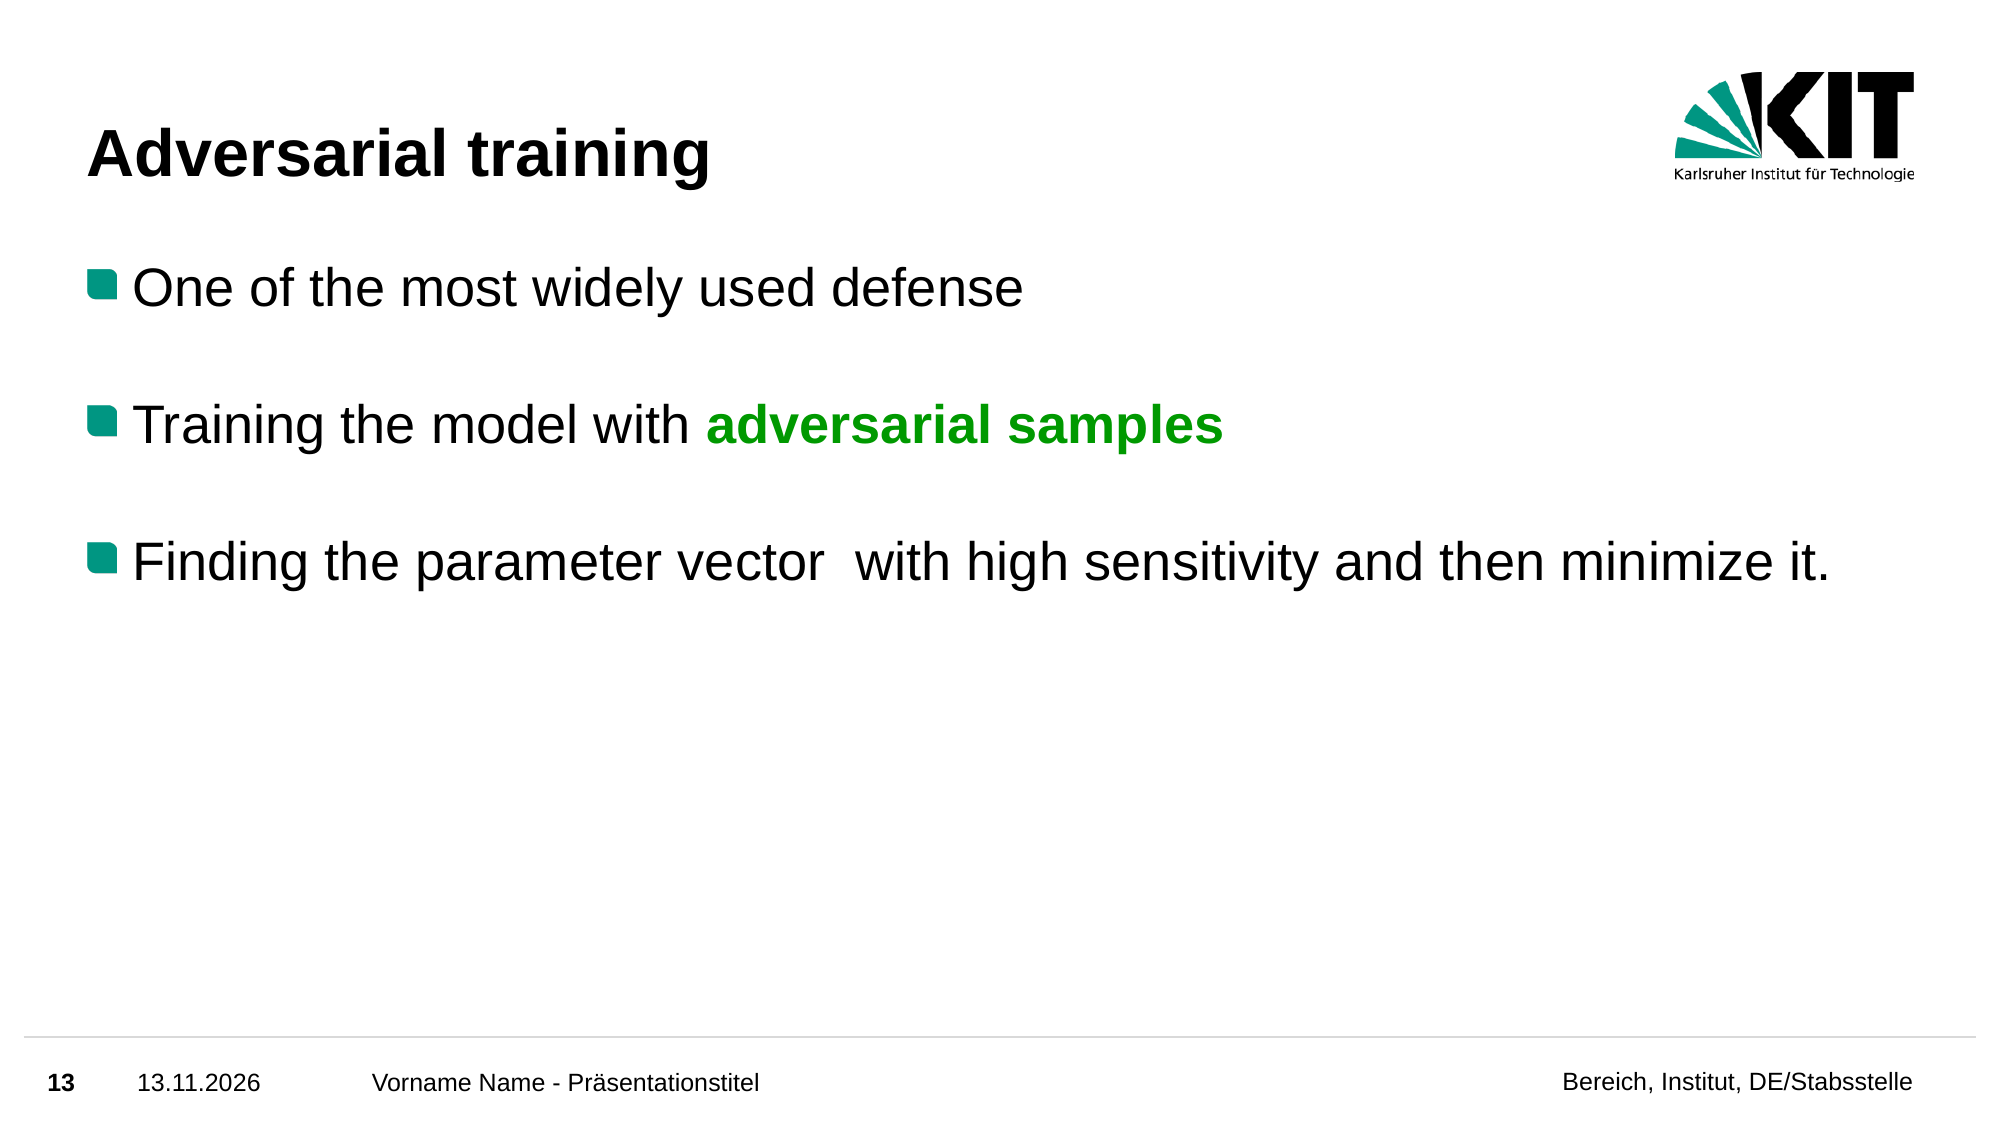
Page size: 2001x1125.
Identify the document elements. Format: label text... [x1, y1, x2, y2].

title Adversarial training [86, 64, 1589, 191]
slide_number 13 [47, 1038, 119, 1125]
picture [87, 405, 117, 440]
picture [87, 269, 117, 303]
picture [87, 542, 117, 577]
picture [1675, 72, 1914, 182]
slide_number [137, 1038, 362, 1125]
